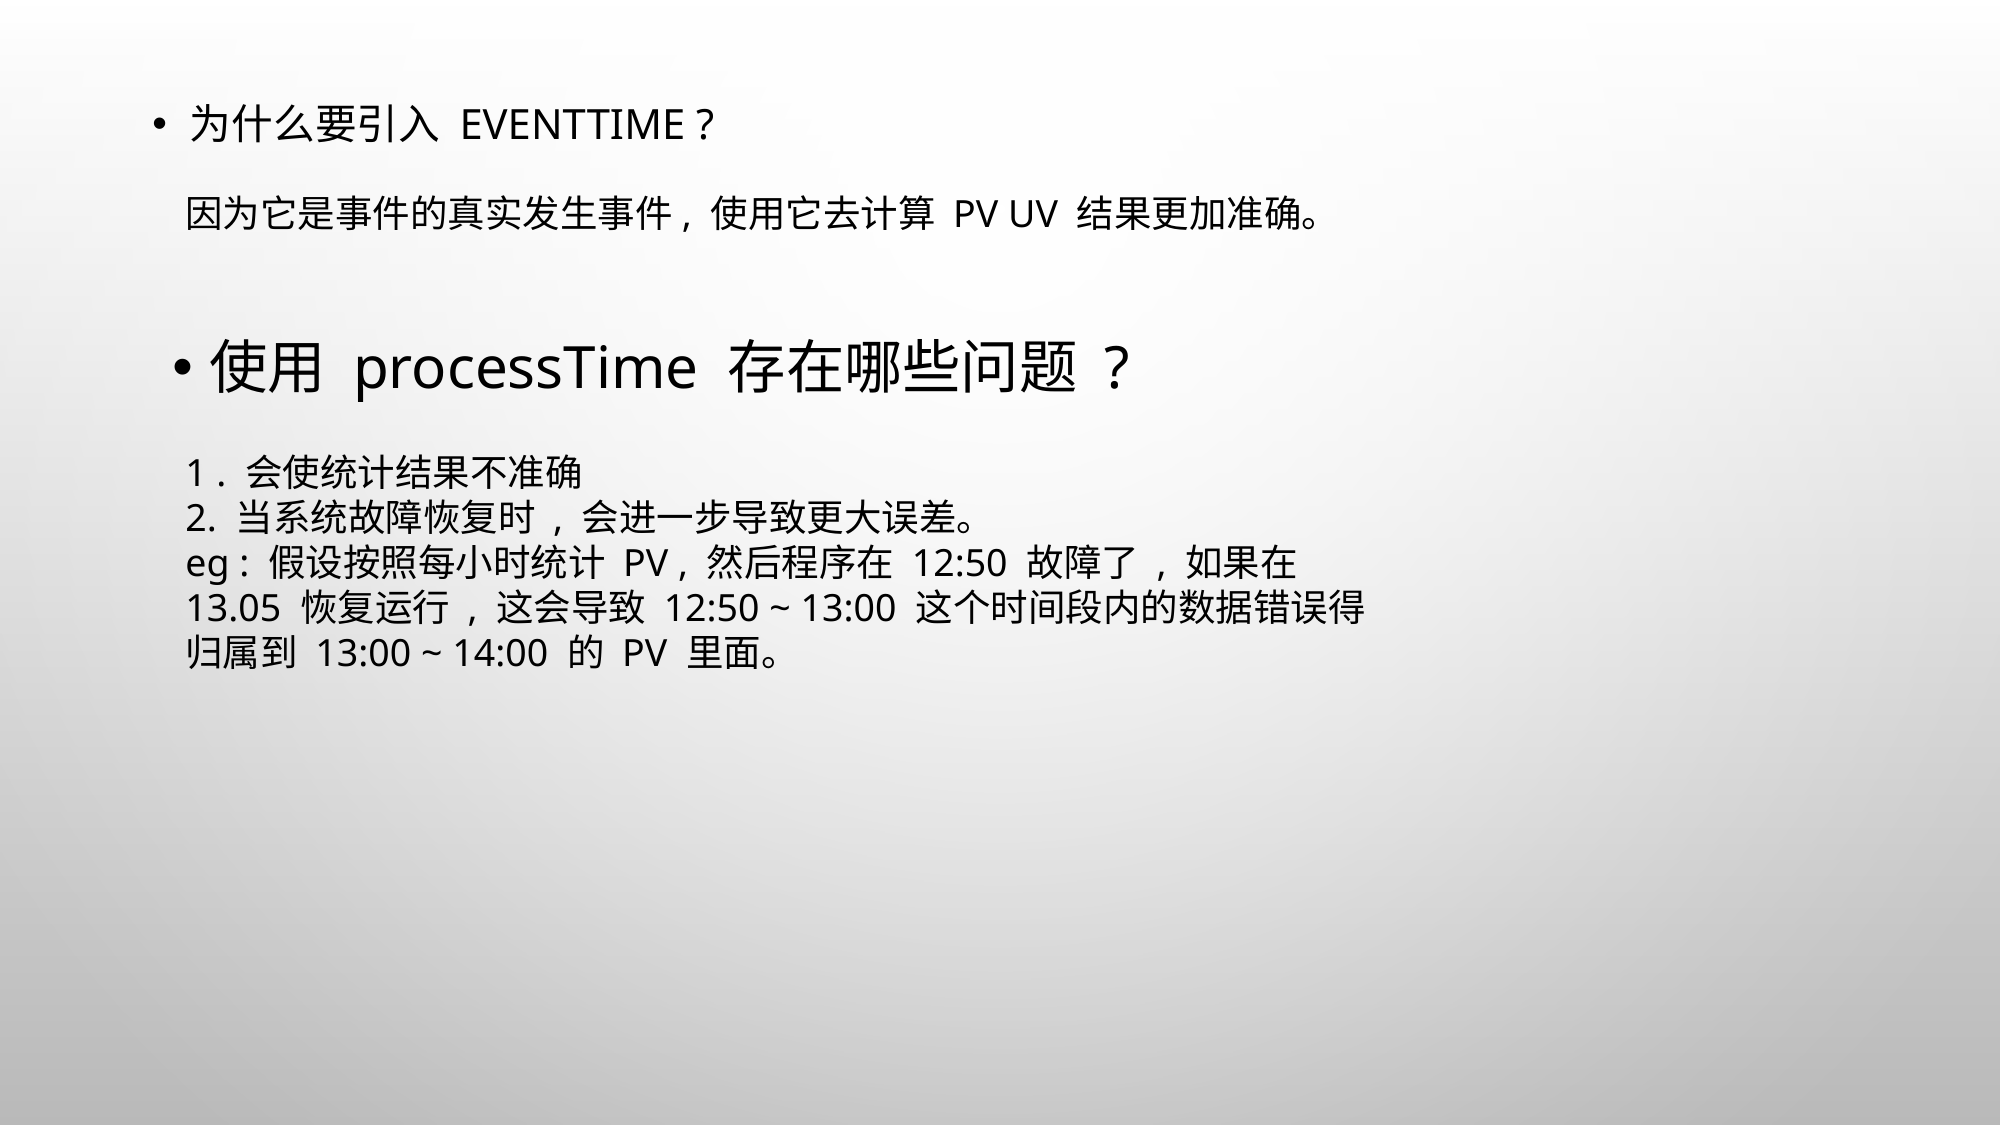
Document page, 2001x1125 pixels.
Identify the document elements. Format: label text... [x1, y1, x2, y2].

list 为什么要引入 eventTime ? [137, 80, 1863, 169]
text_box 因为它是事件的真实发生事件, 使用它去计算 PV UV 结果更加准确。 [170, 182, 1556, 243]
picture [0, 0, 2000, 1125]
text_box 1 . 会使统计结果不准确 2. 当系统故障恢复时 , 会进一步导致更大误差。 eg : 假设按照每小时统计 PV , 然后程序在 12:50 故障了 , 如果在 13.05 恢复运行 , 这会导致 12:50 ~ 13:00 这个时间段内的数据错误得归属到 13:00 ~ 14:00 的 PV 里面。 [170, 441, 1390, 681]
text_box 使用 processTime 存在哪些问题 ? [157, 331, 1883, 420]
